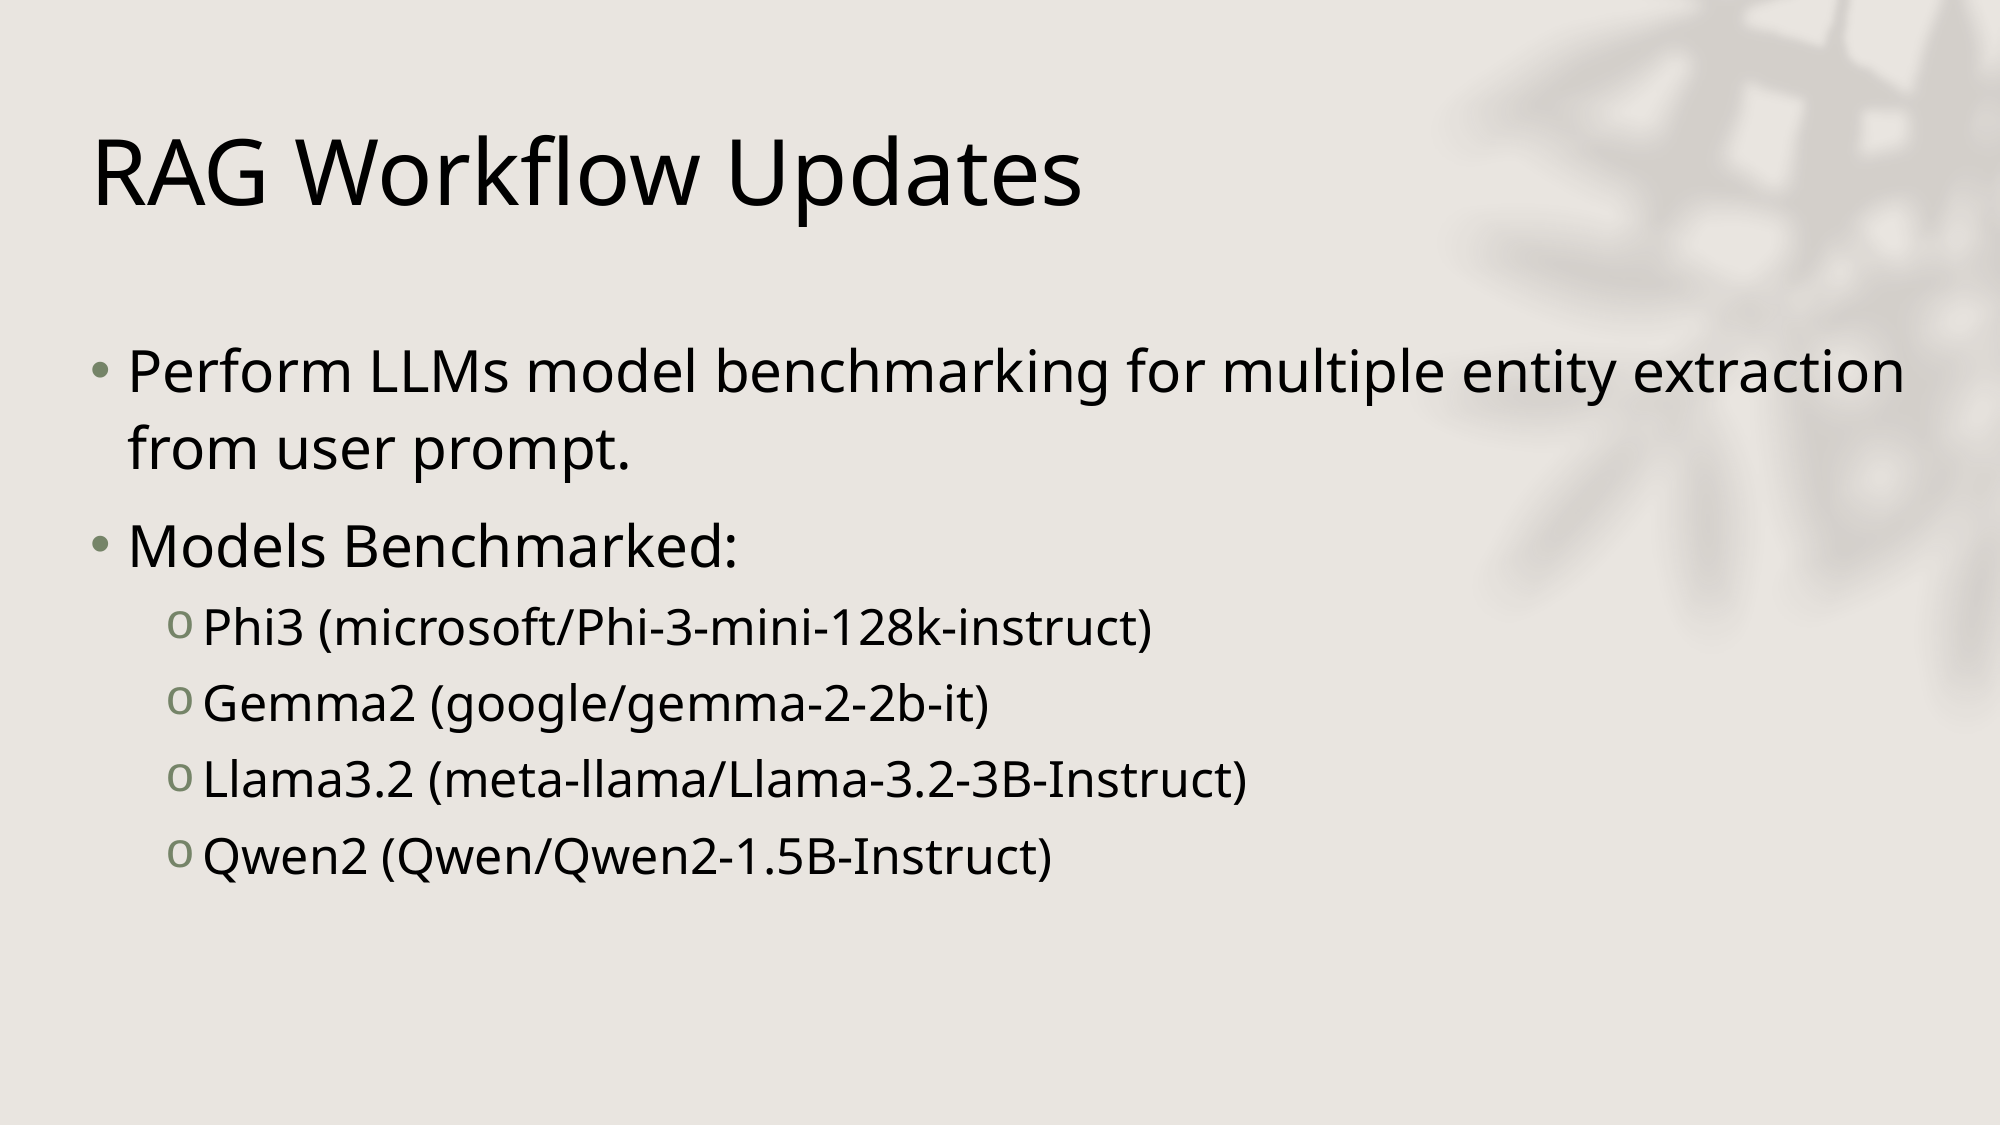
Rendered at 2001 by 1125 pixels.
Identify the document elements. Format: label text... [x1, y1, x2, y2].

list Perform LLMs model benchmarking for multiple entity extraction from user prompt. Models Benchmarked: Phi3 (microsoft/Phi-3-mini-128k-instruct) Gemma2 (google/gemma-2-2b-it) Llama3.2 (meta-llama/Llama-3.2-3B-Instruct) Qwen2 (Qwen/Qwen2-1.5B-Instruct) [75, 319, 1925, 1009]
title RAG Workflow Updates [75, 60, 1863, 278]
